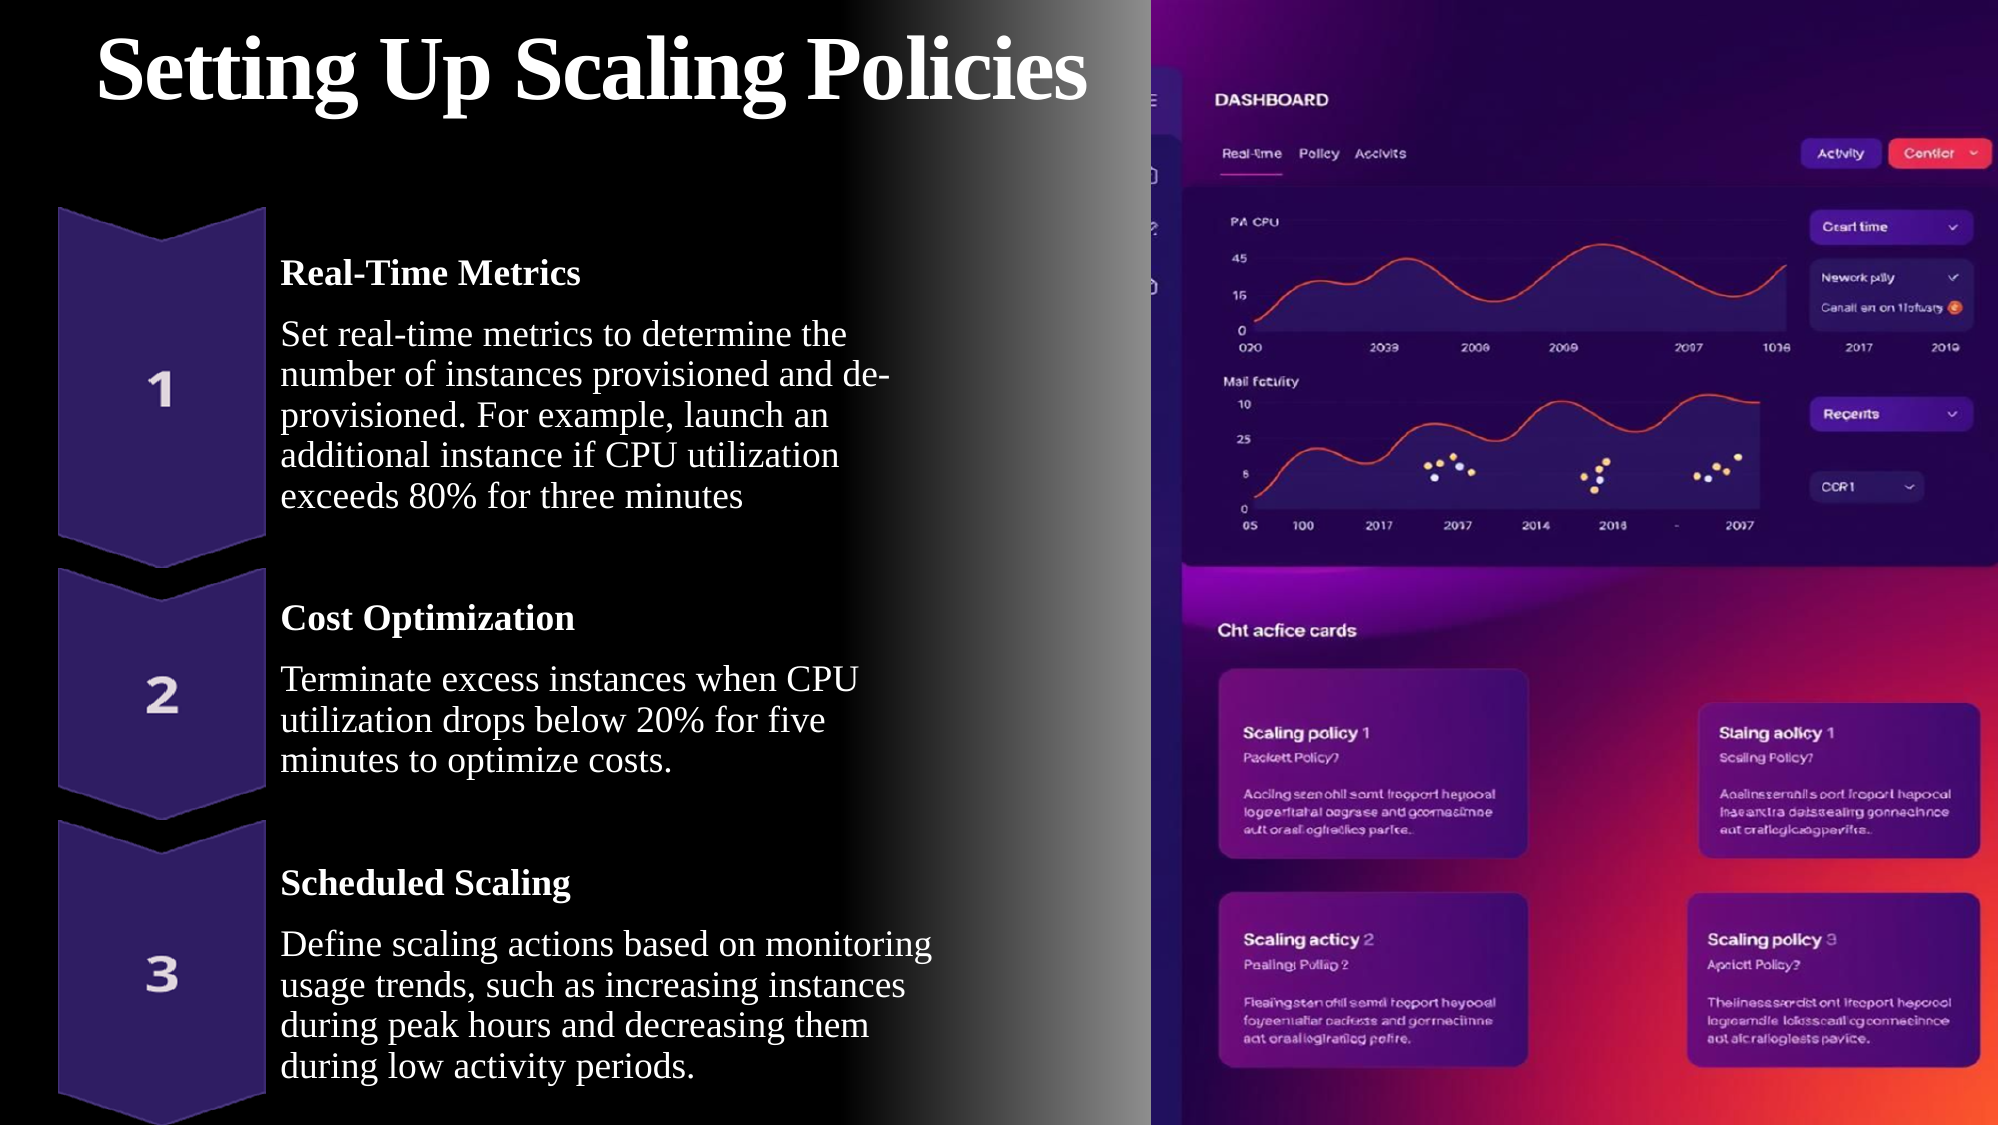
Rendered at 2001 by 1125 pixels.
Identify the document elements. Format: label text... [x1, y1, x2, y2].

picture [57, 207, 267, 1125]
text_box [839, 126, 1150, 1125]
list Real-Time Metrics Set real-time metrics to determine the number of instances provisioned and de-provisioned. For example, launch an additional instance if CPU utilization exceeds 80% for three minutes Cost Optimization Terminate excess instances when CPU utilization drops below 20% for five minutes to optimize costs. Scheduled Scaling Define scaling actions based on monitoring usage trends, such as increasing instances during peak hours and decreasing them during low activity periods. [265, 179, 969, 535]
text_box [0, 0, 839, 1125]
text_box Setting Up Scaling Policies [33, 0, 1150, 126]
picture [1150, 0, 1998, 1125]
